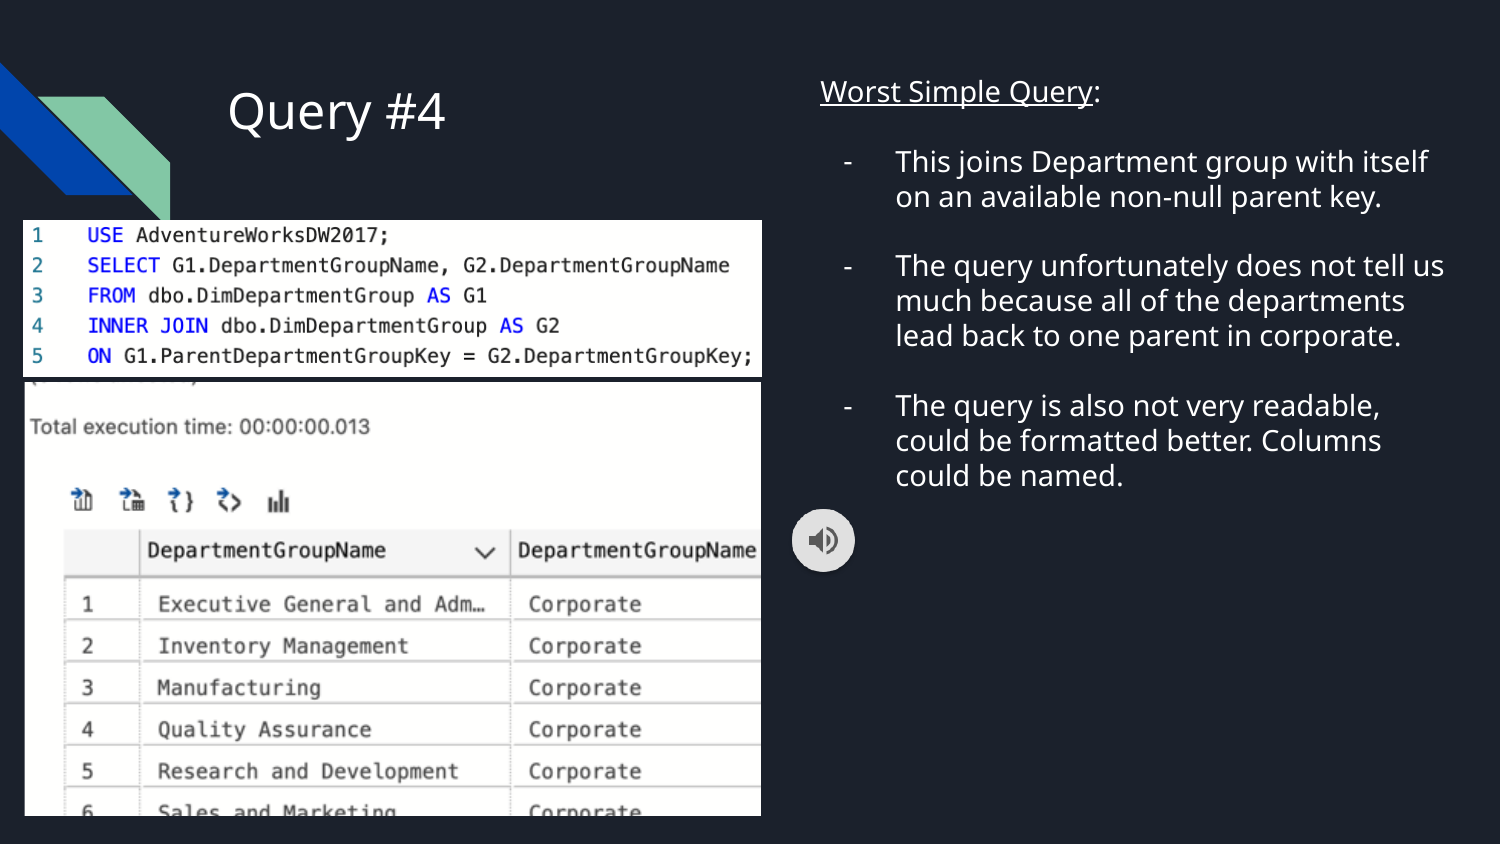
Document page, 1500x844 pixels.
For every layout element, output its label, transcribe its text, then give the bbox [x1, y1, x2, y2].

picture [785, 501, 862, 578]
title Query #4 [212, 64, 805, 215]
picture [24, 382, 762, 816]
text_box Worst Simple Query: This joins Department group with itself on an available non-null parent key. The query unfortunately does not tell us much because all of the departments lead back to one parent in corporate. The query is also not very readable, could be formatted better. Columns could be named. [805, 57, 1478, 508]
picture [23, 219, 763, 378]
